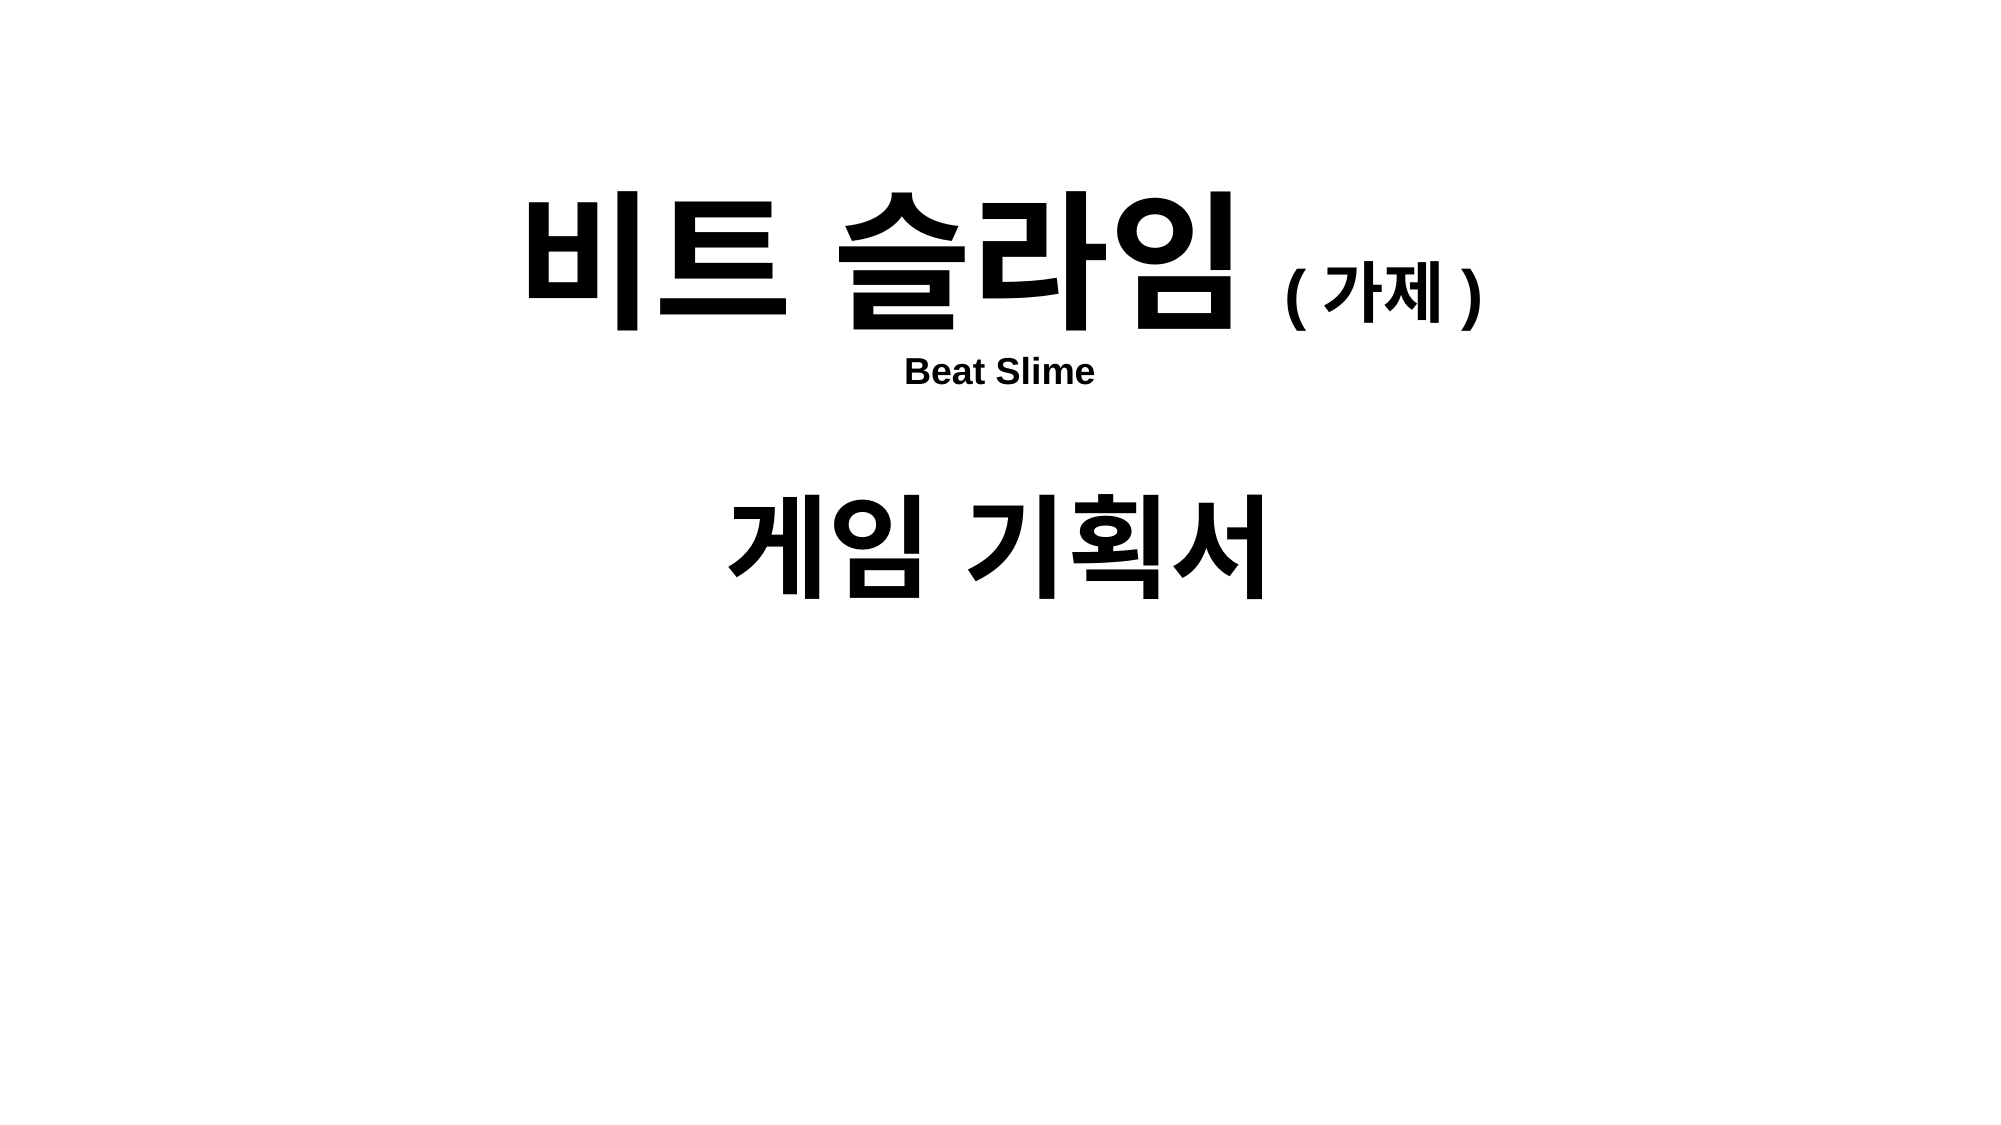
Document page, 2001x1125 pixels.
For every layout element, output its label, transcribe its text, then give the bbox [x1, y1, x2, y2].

text_box 비트 슬라임(가제) Beat Slime 게임 기획서 [109, 159, 1891, 620]
